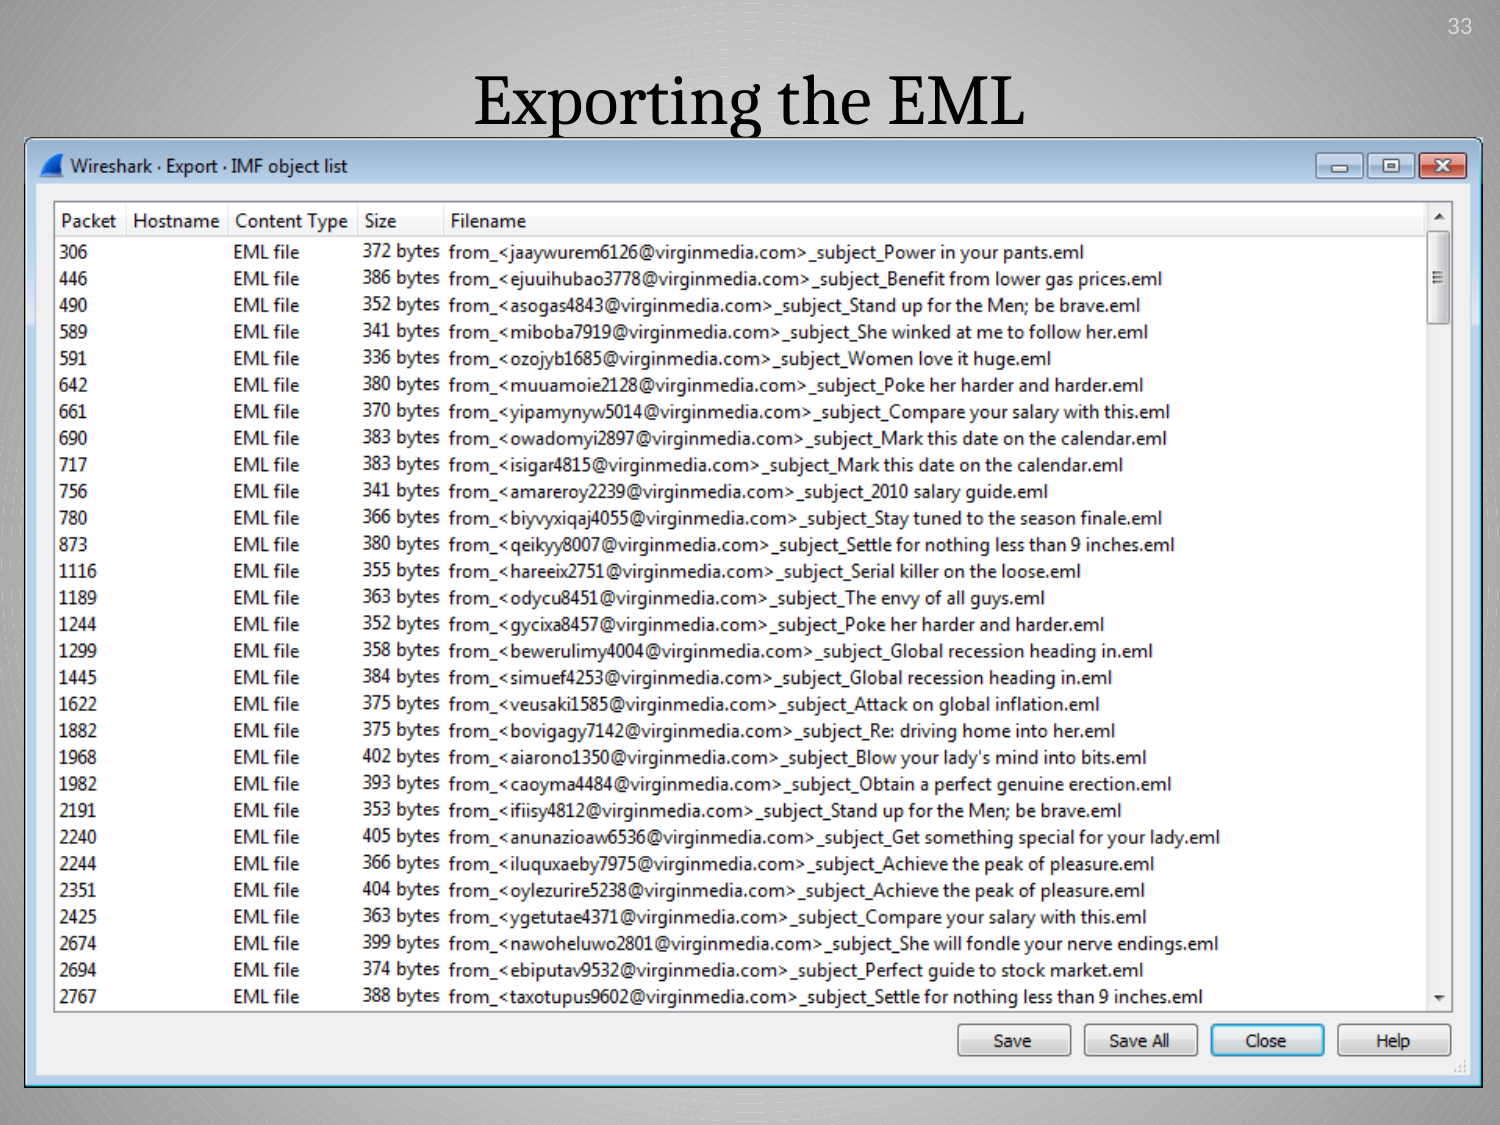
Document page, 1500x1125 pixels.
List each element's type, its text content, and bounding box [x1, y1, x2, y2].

picture [24, 137, 1484, 1088]
slide_number 33 [1287, 5, 1488, 44]
title Exporting the EML [75, 45, 1425, 135]
